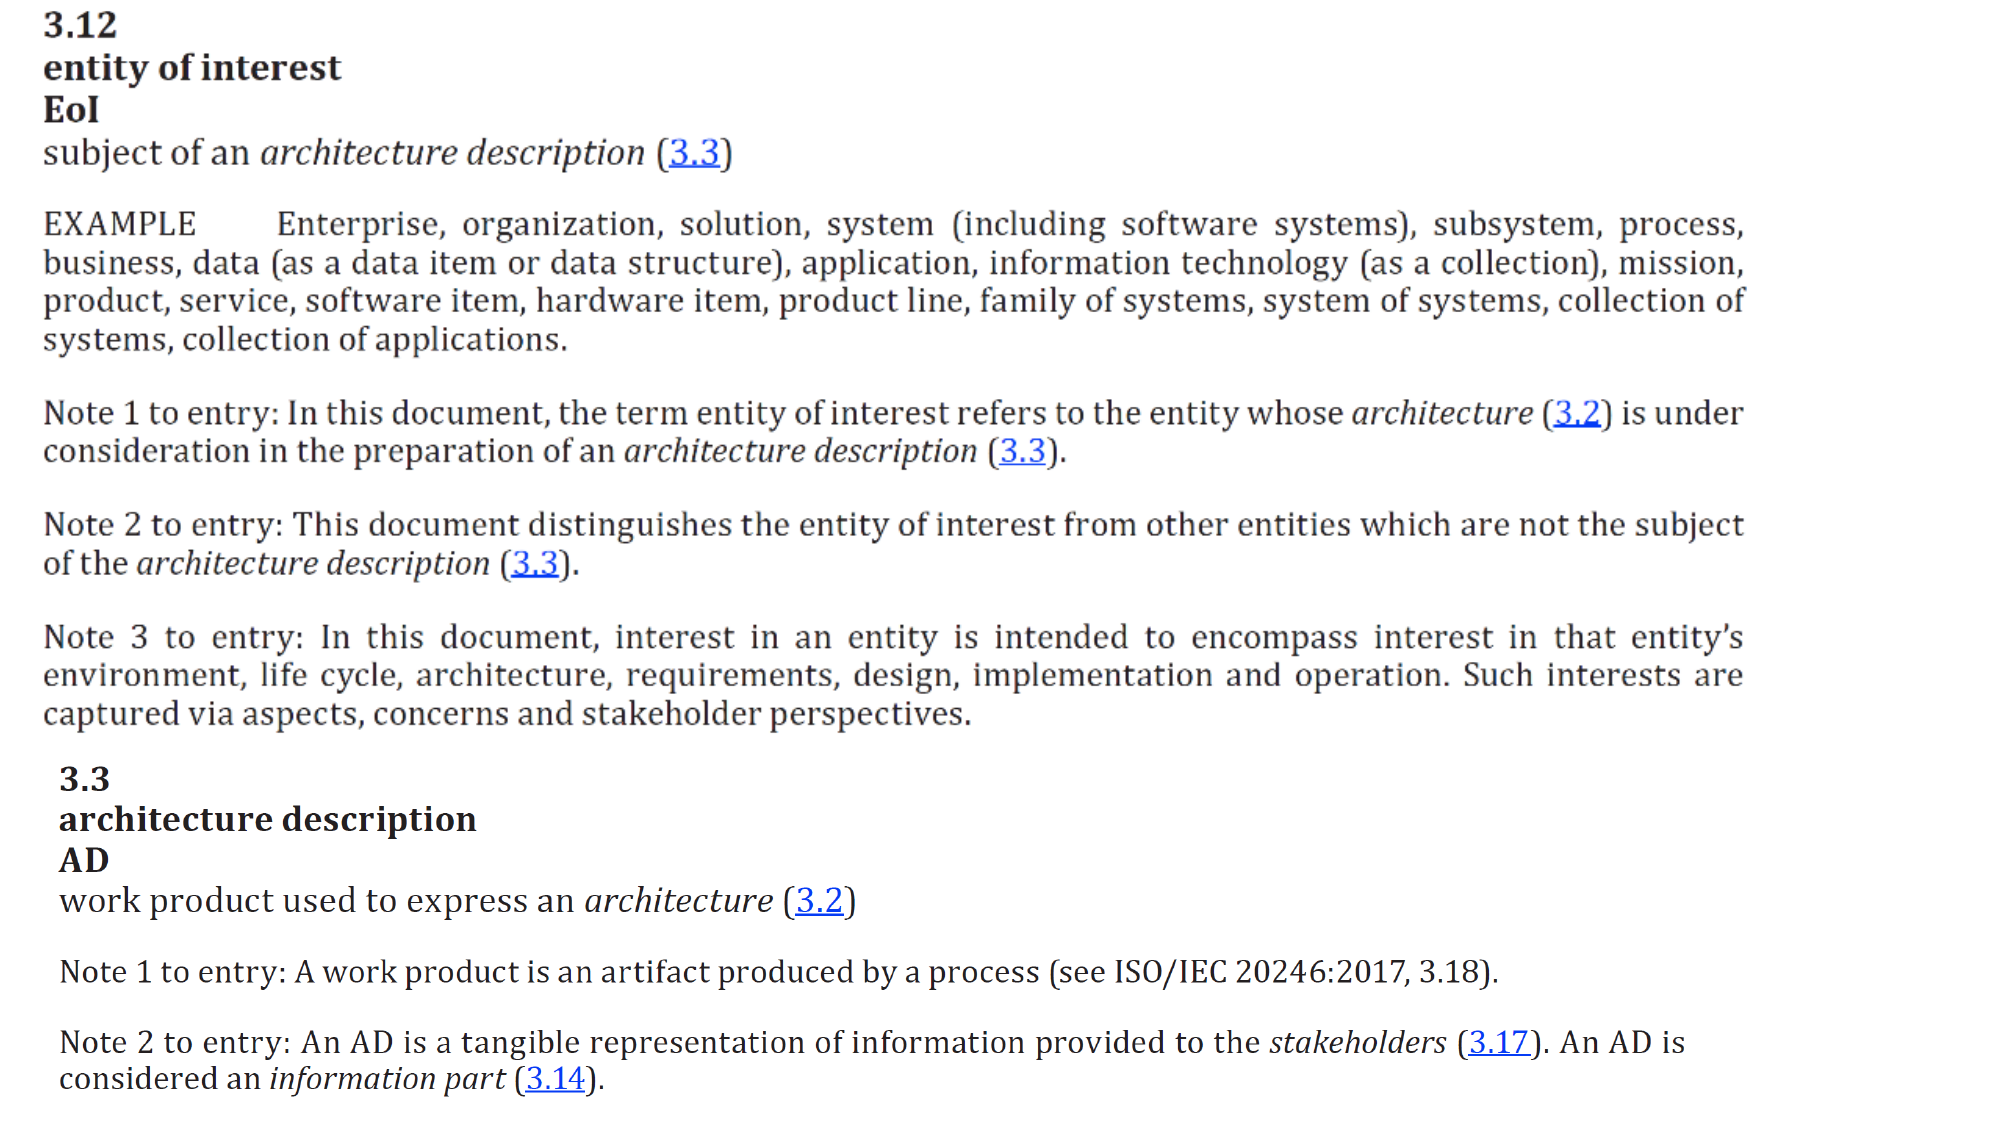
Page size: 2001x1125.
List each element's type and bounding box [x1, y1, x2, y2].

picture [26, 756, 1706, 1109]
picture [26, 0, 1783, 744]
